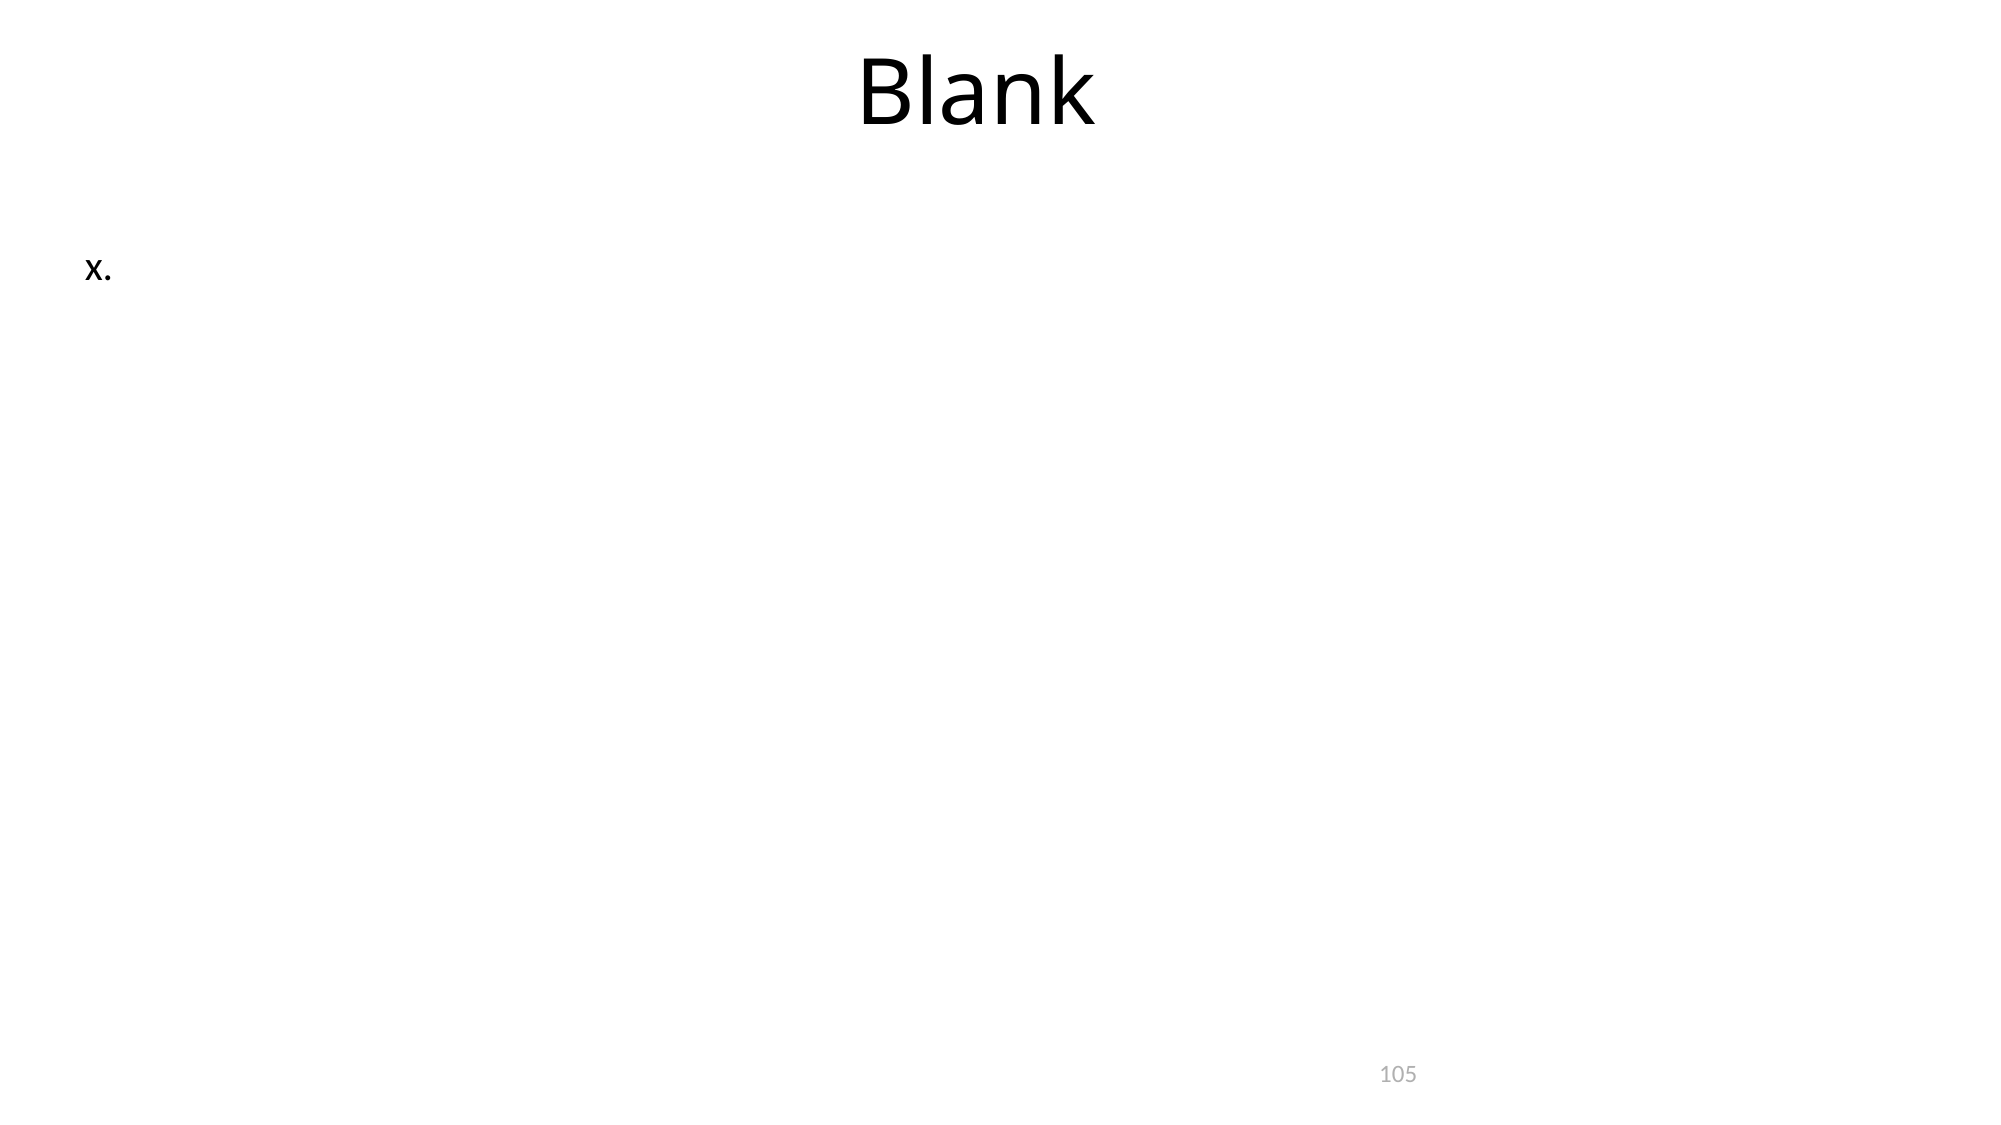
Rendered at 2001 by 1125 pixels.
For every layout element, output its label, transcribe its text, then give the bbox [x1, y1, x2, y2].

slide_number 105 [1074, 738, 1425, 1125]
text_box Blank [30, 25, 1922, 151]
text_box x. [77, 231, 1969, 1051]
